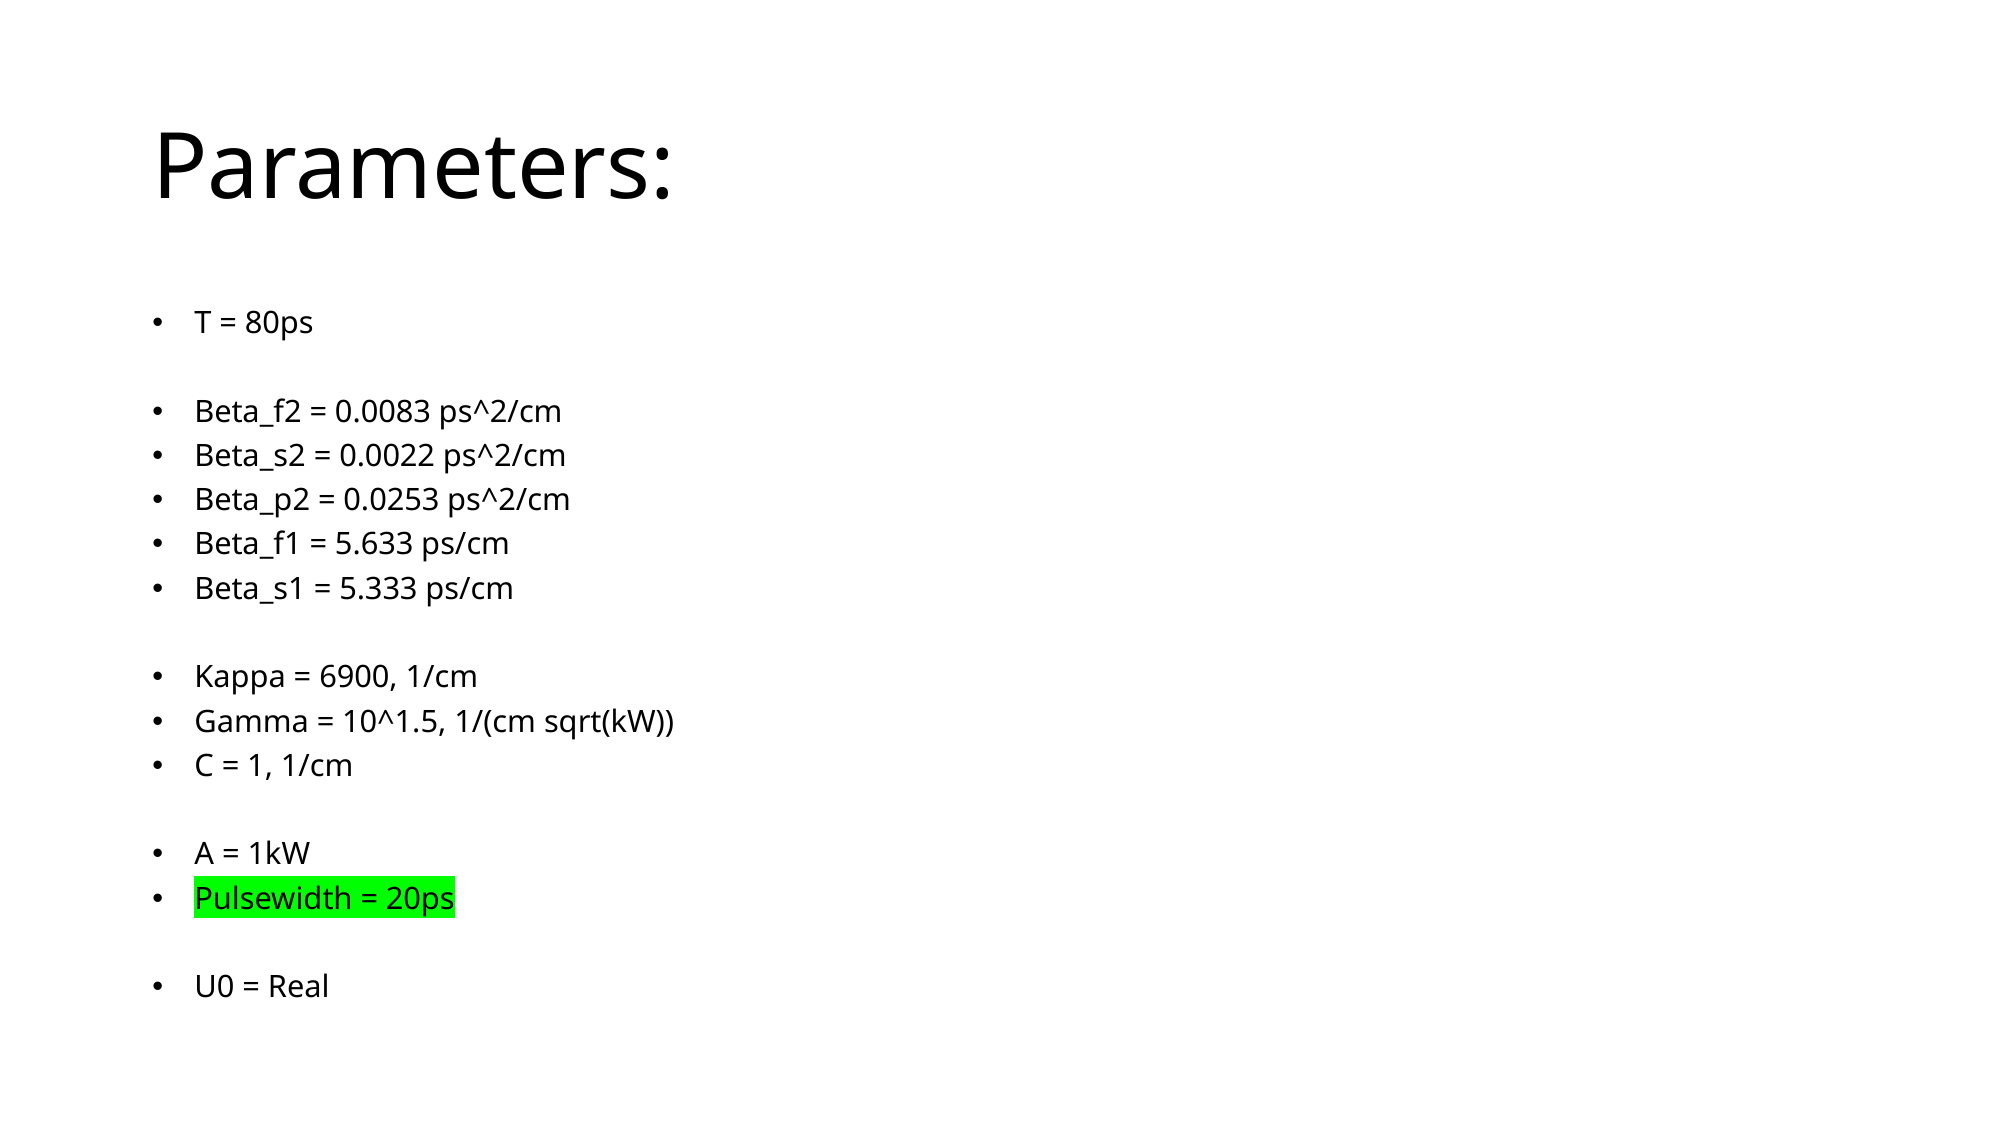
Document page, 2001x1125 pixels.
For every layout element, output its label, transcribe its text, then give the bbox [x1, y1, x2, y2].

list T = 80ps Beta_f2 = 0.0083 ps^2/cm Beta_s2 = 0.0022 ps^2/cm Beta_p2 = 0.0253 ps^2/cm Beta_f1 = 5.633 ps/cm Beta_s1 = 5.333 ps/cm Kappa = 6900, 1/cm Gamma = 10^1.5, 1/(cm sqrt(kW)) C = 1, 1/cm A = 1kW Pulsewidth = 20ps U0 = Real [137, 299, 1863, 1014]
title Parameters: [137, 59, 1863, 278]
